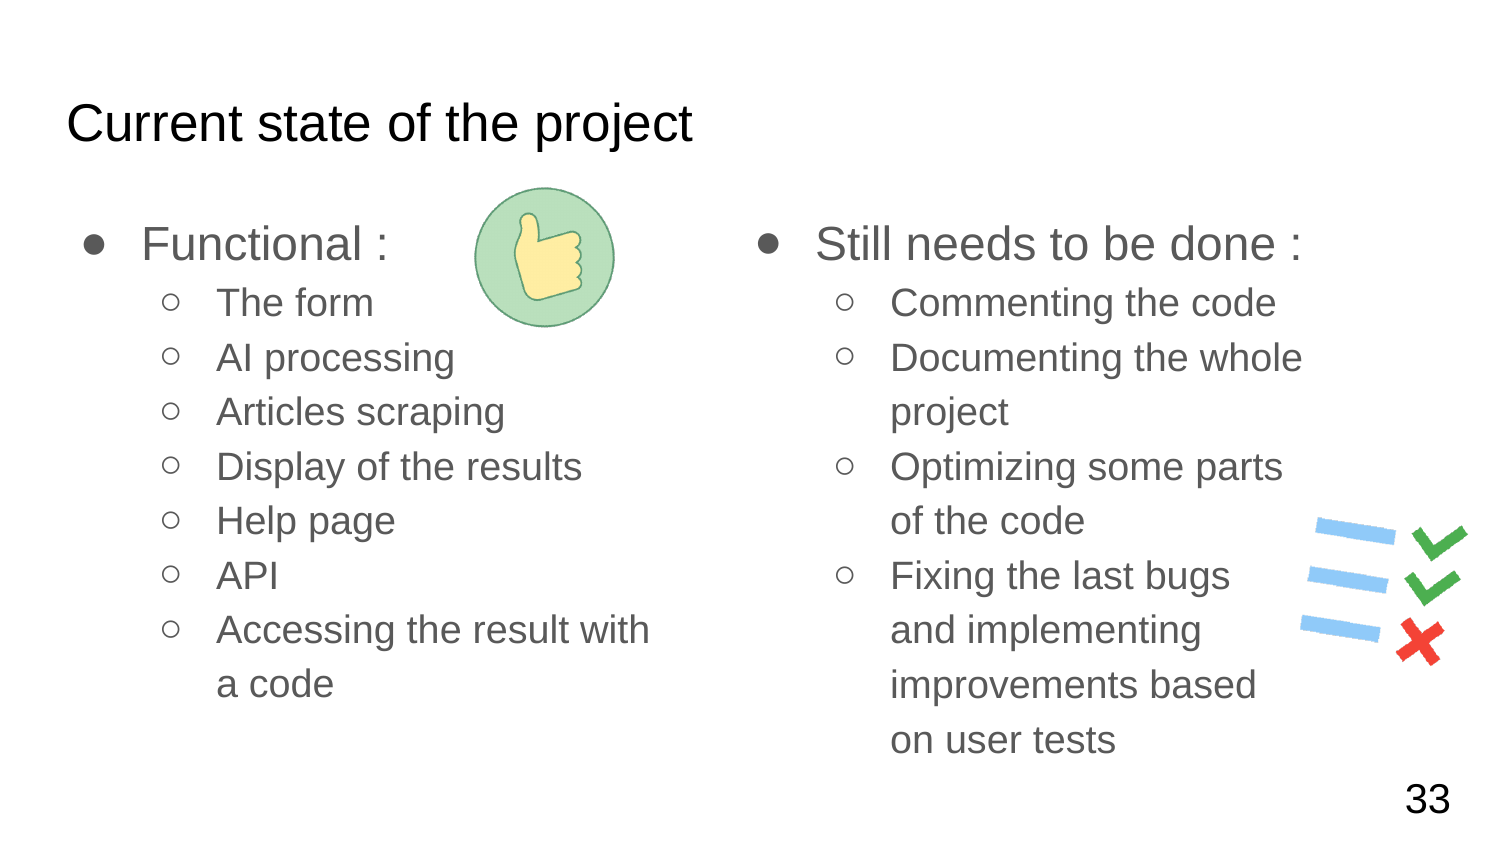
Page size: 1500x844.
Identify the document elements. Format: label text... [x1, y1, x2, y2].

slide_number ‹#› [1389, 764, 1480, 830]
title Current state of the project [51, 72, 1449, 167]
list Functional : The form AI processing Articles scraping Display of the results Help page API Accessing the result with a code [51, 189, 693, 750]
text_box Still needs to be done : Commenting the code Documenting the whole project Optimizing some parts of the code Fixing the last bugs and implementing improvements based on user tests [725, 188, 1320, 777]
picture [454, 167, 635, 348]
picture [1280, 481, 1487, 689]
